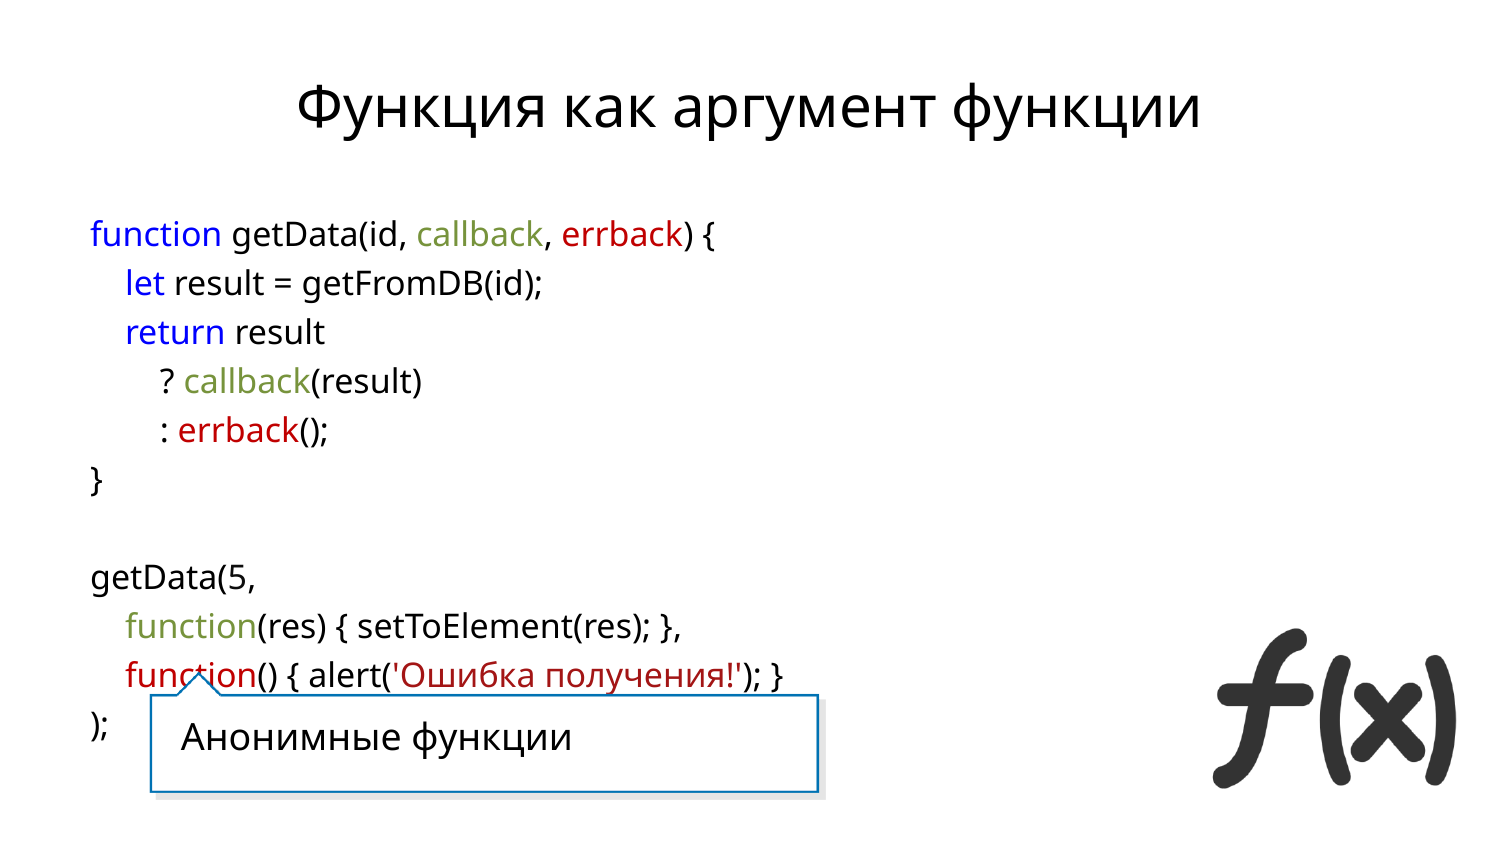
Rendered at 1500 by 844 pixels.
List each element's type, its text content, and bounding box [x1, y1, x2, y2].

list function getData(id, callback, errback) { let result = getFromDB(id); return result ? callback(result) : errback(); } getData(5, function(res) { setToElement(res); }, function() { alert('Ошибка получения!'); } ); [75, 196, 1425, 754]
picture [1198, 575, 1468, 844]
title Функция как аргумент функции [75, 33, 1425, 175]
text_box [147, 669, 842, 802]
